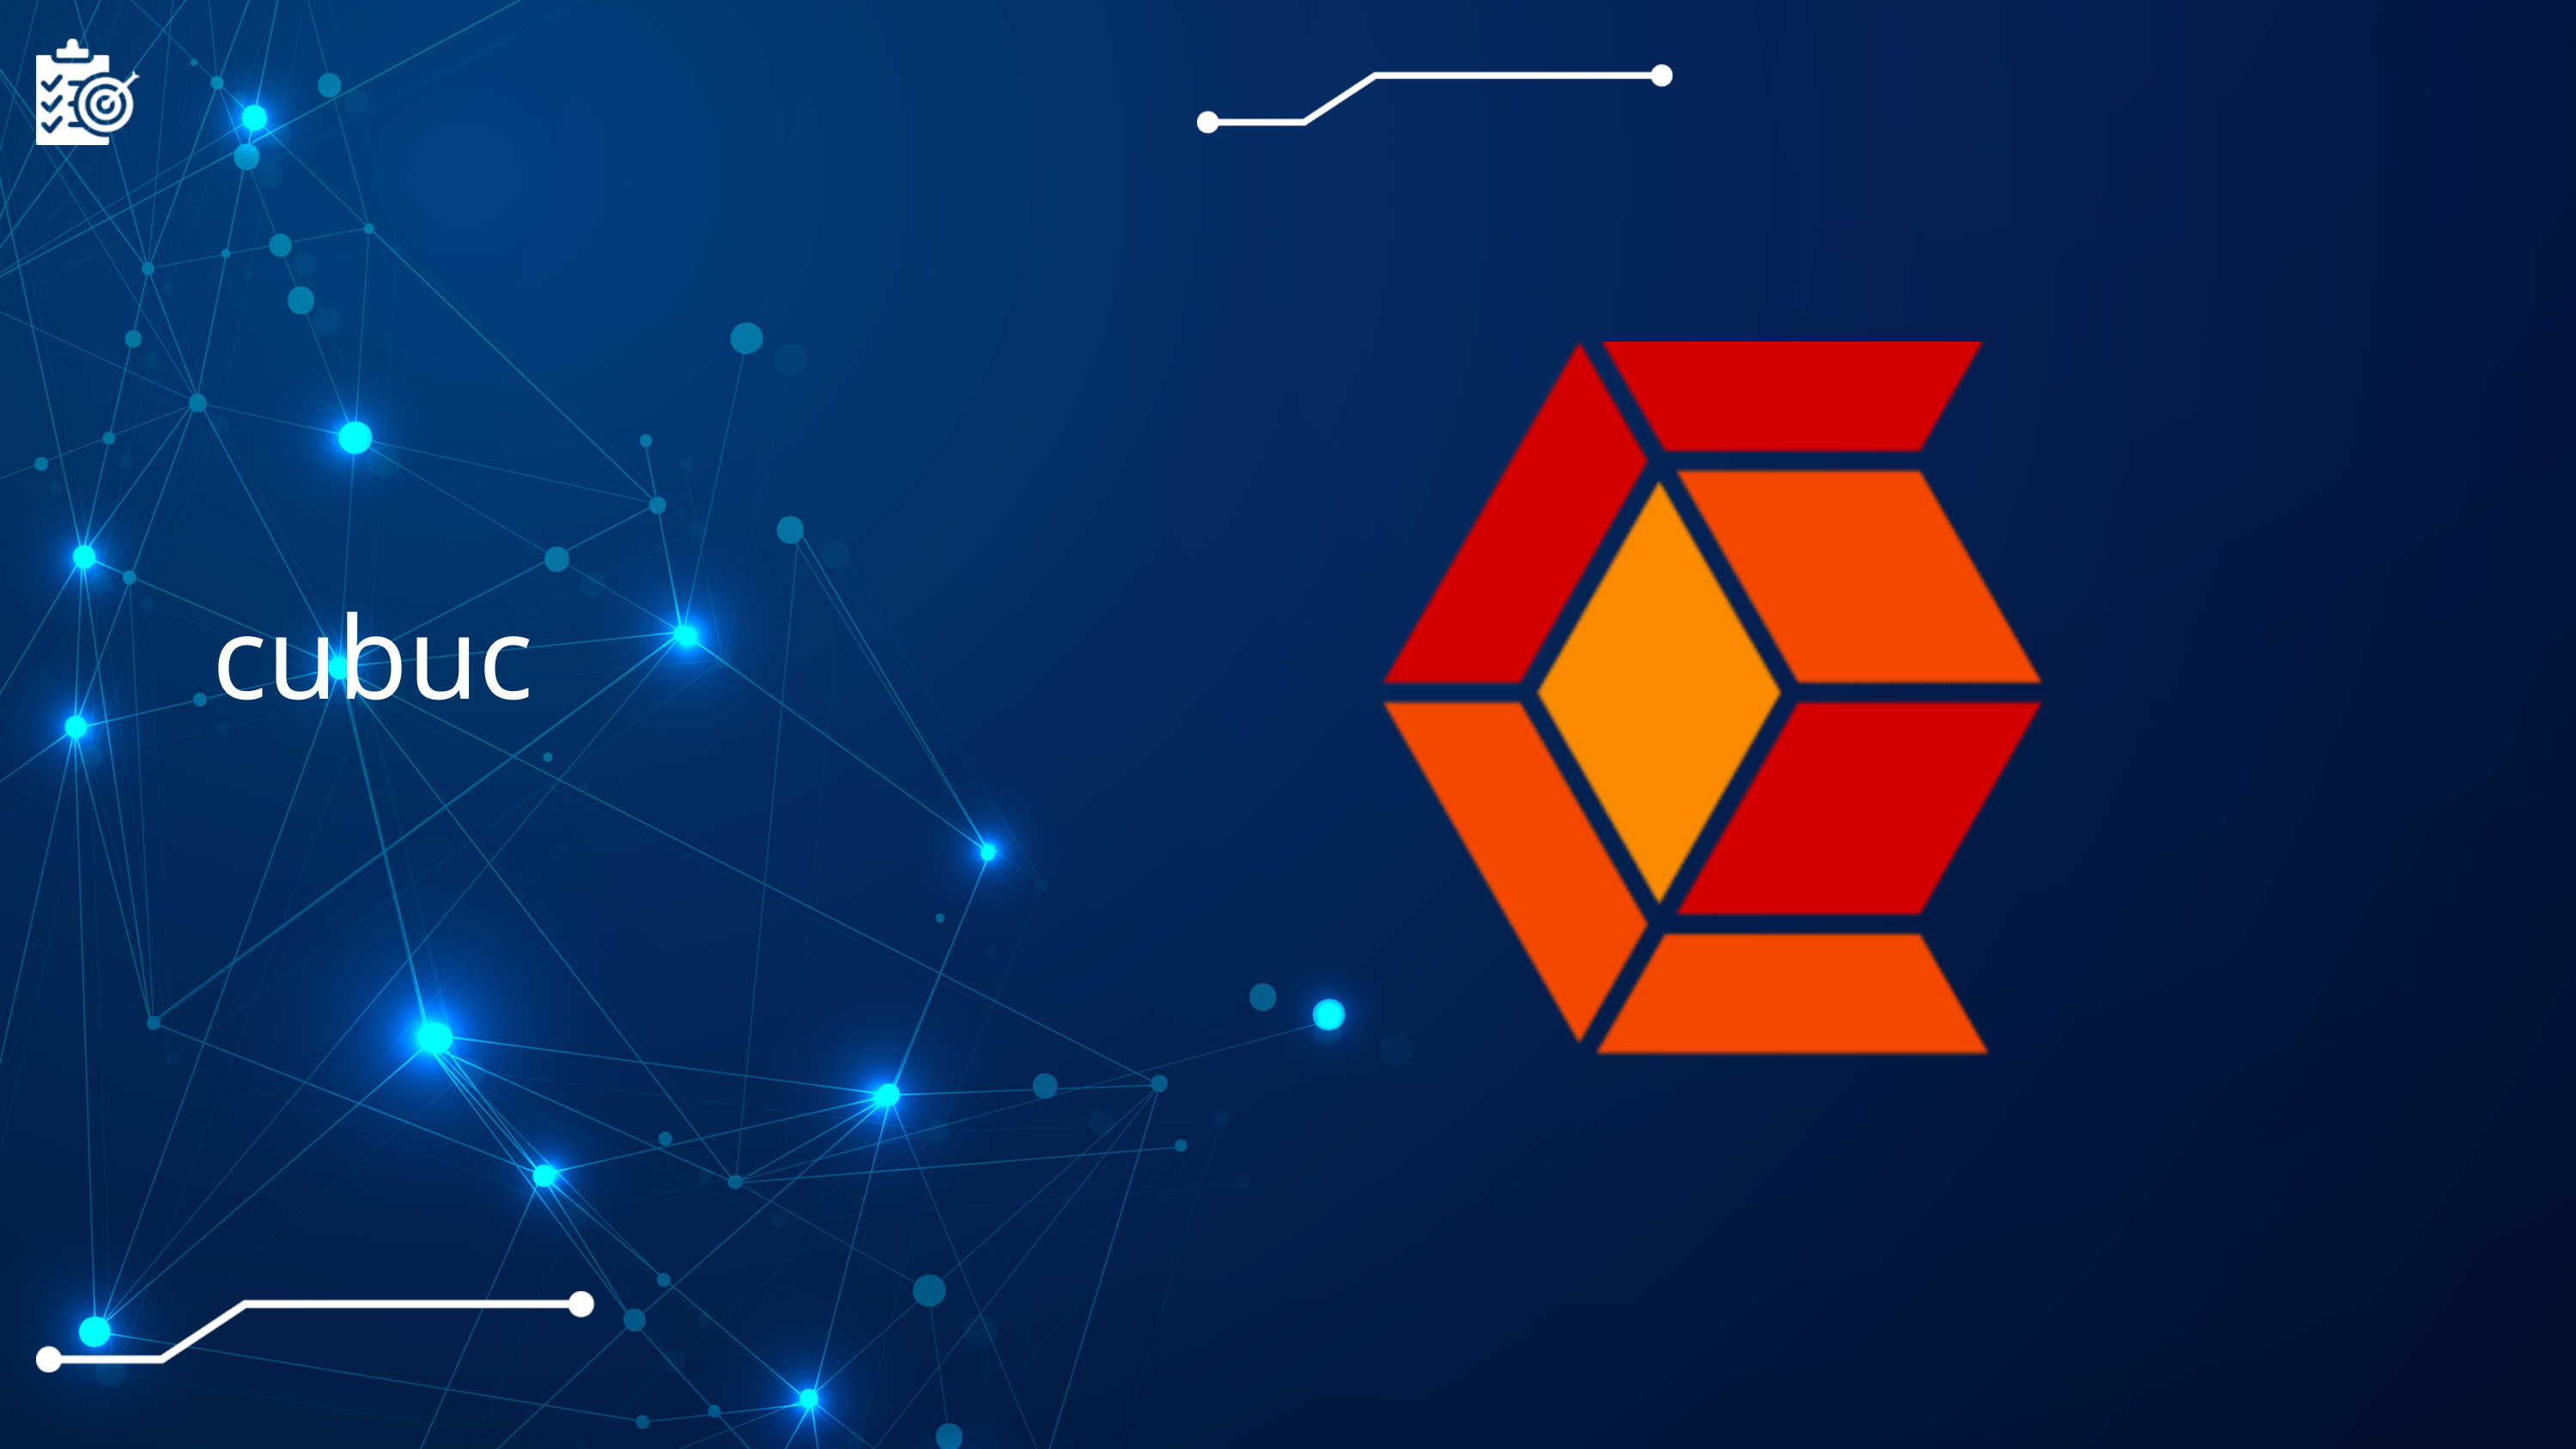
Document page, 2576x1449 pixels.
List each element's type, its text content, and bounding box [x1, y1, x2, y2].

text_box [0, 0, 2576, 1449]
text_box [36, 1291, 595, 1374]
text_box [36, 39, 141, 145]
text_box [820, 342, 2525, 1058]
text_box cubuc [212, 561, 1121, 723]
text_box [1197, 64, 1674, 135]
